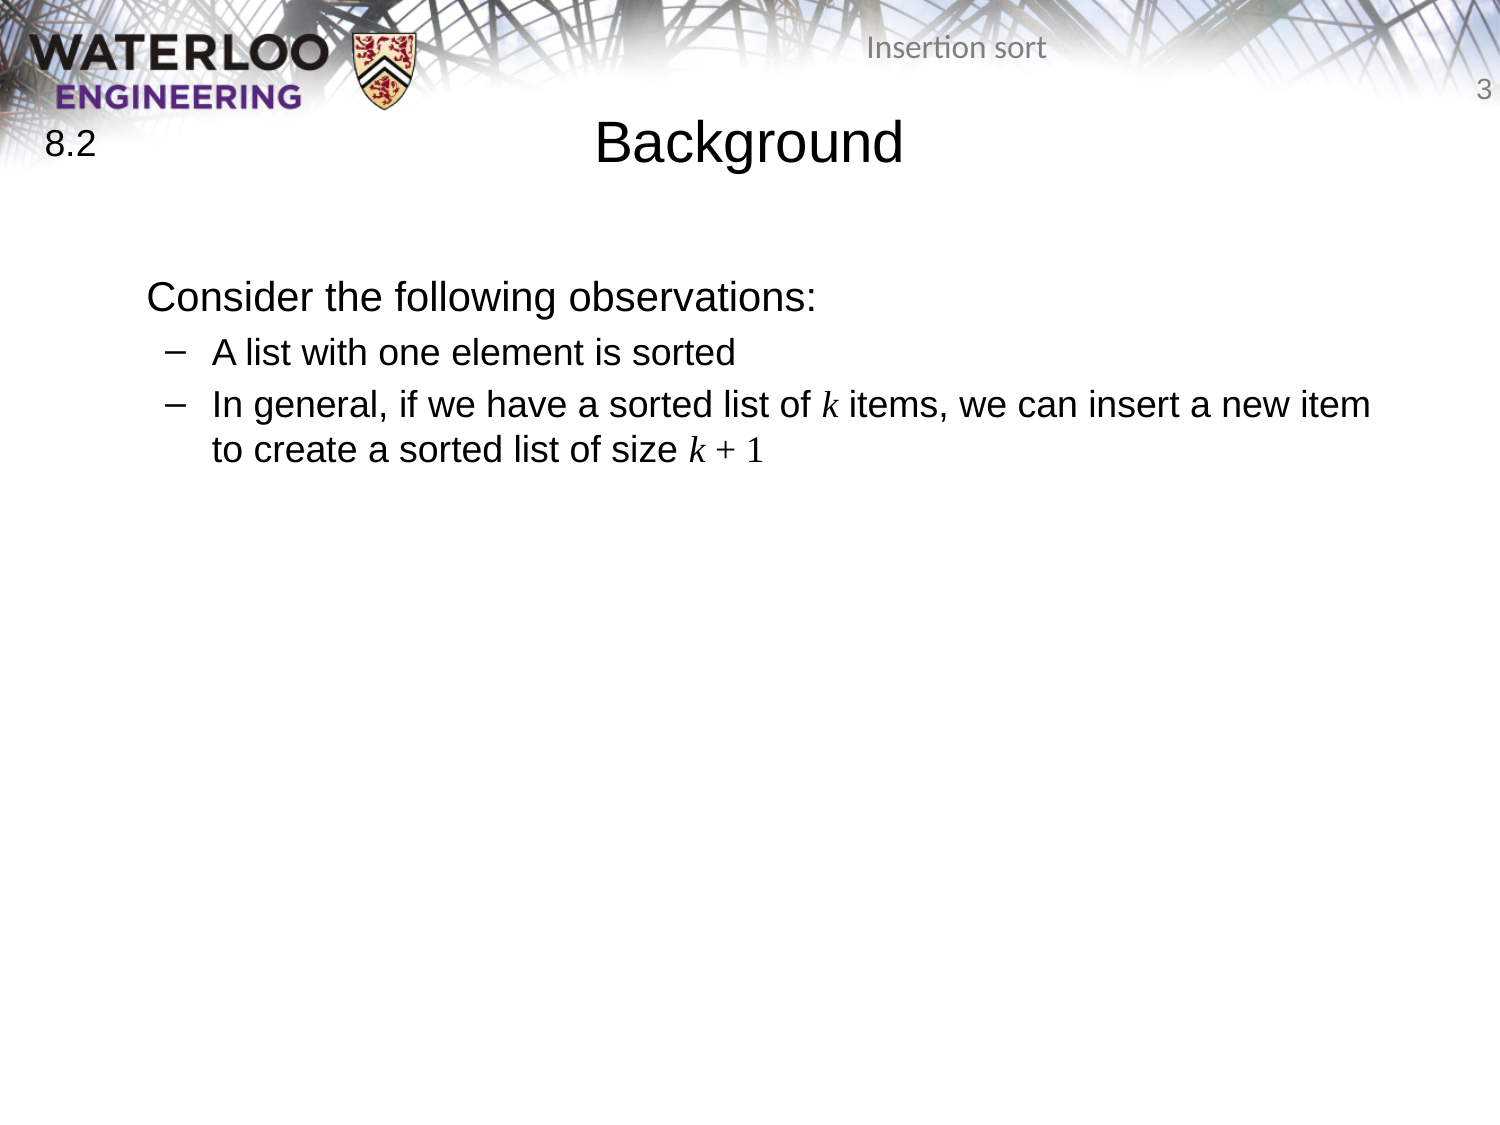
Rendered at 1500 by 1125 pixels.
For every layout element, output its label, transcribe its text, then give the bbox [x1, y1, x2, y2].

picture [0, 0, 1500, 1125]
title Background [74, 44, 1426, 233]
list Consider the following observations: A list with one element is sorted In general, if we have a sorted list of k items, we can insert a new item to create a sorted list of size k + 1 [74, 262, 1426, 1006]
text_box 8.2 [29, 111, 112, 172]
